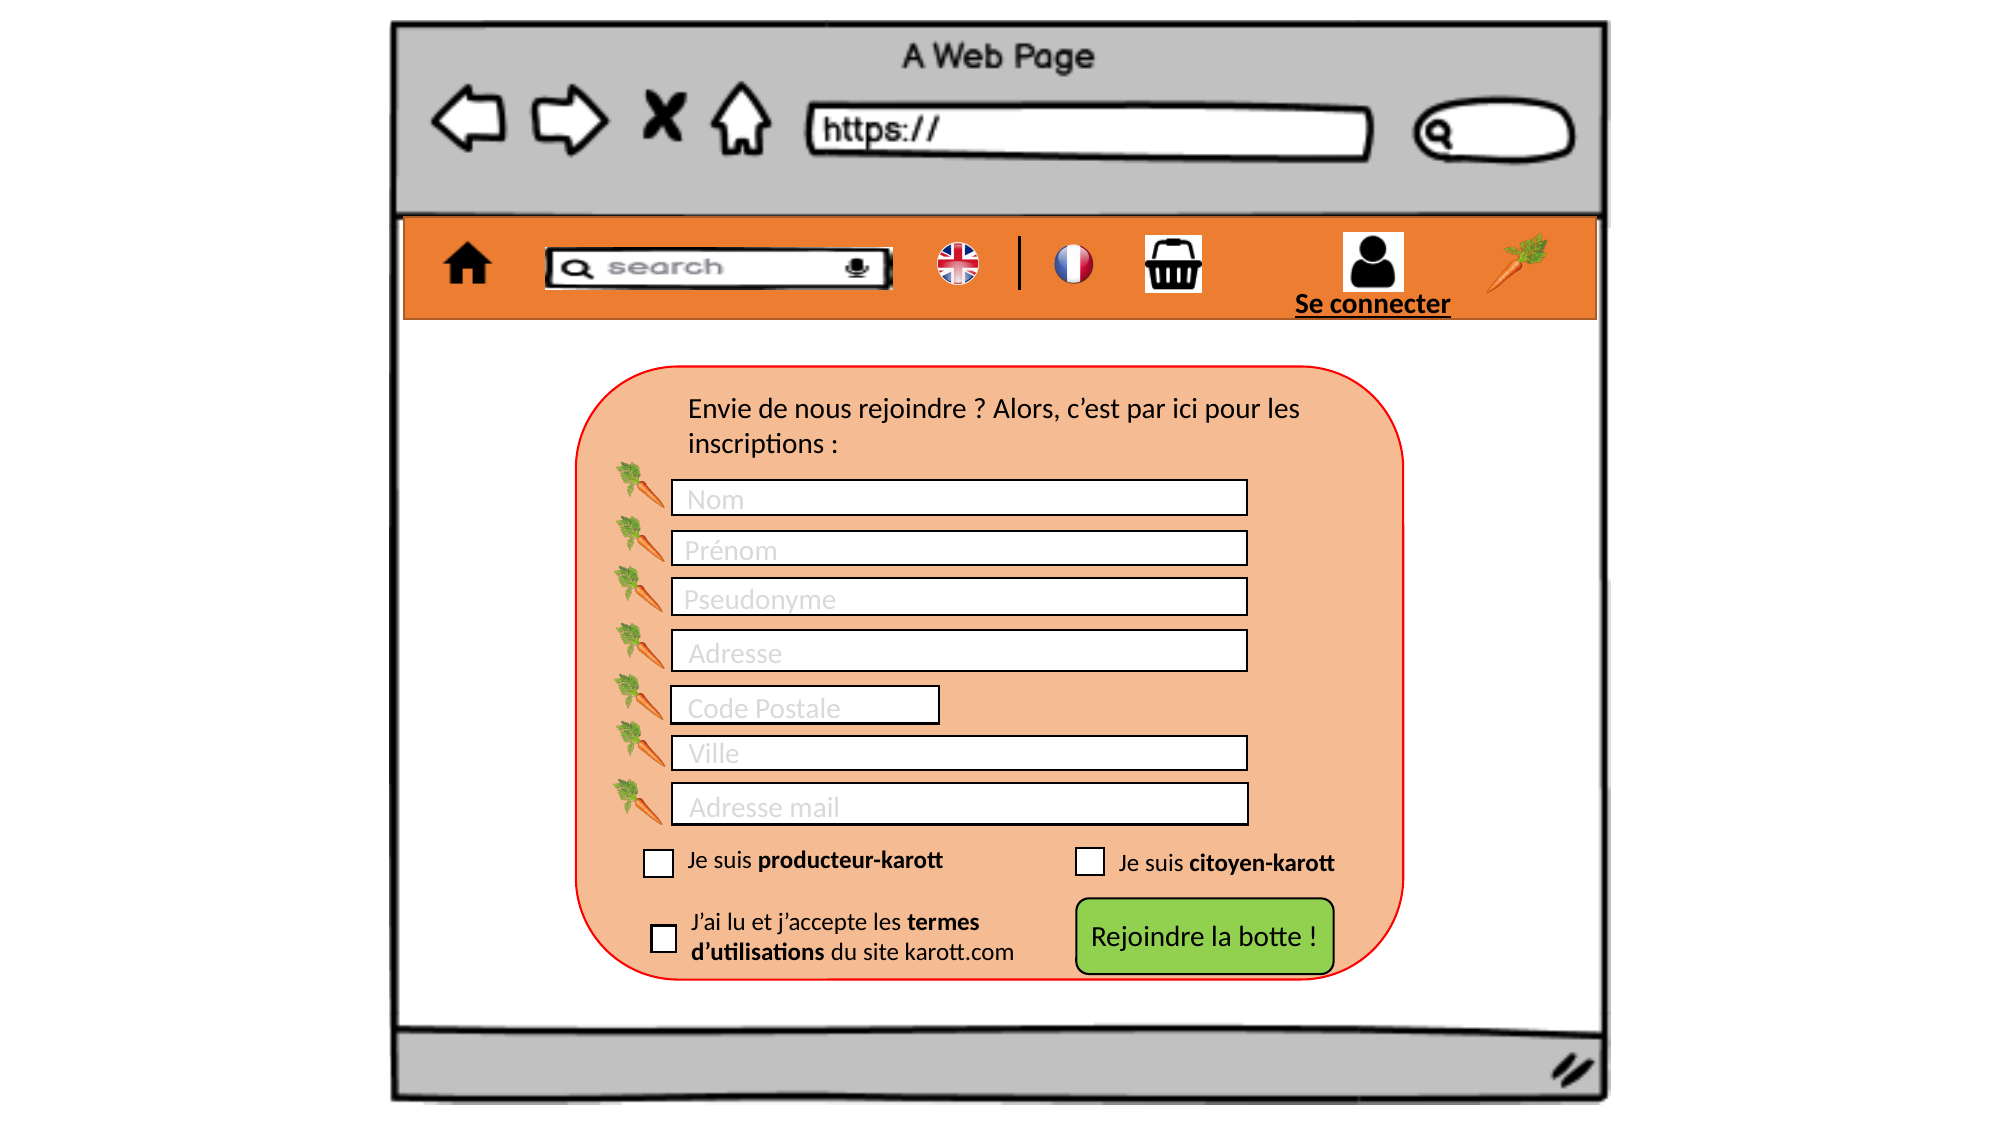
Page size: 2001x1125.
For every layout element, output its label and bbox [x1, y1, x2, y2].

text_box [1076, 898, 1344, 975]
picture [389, 20, 1611, 1105]
text_box [575, 366, 1404, 980]
